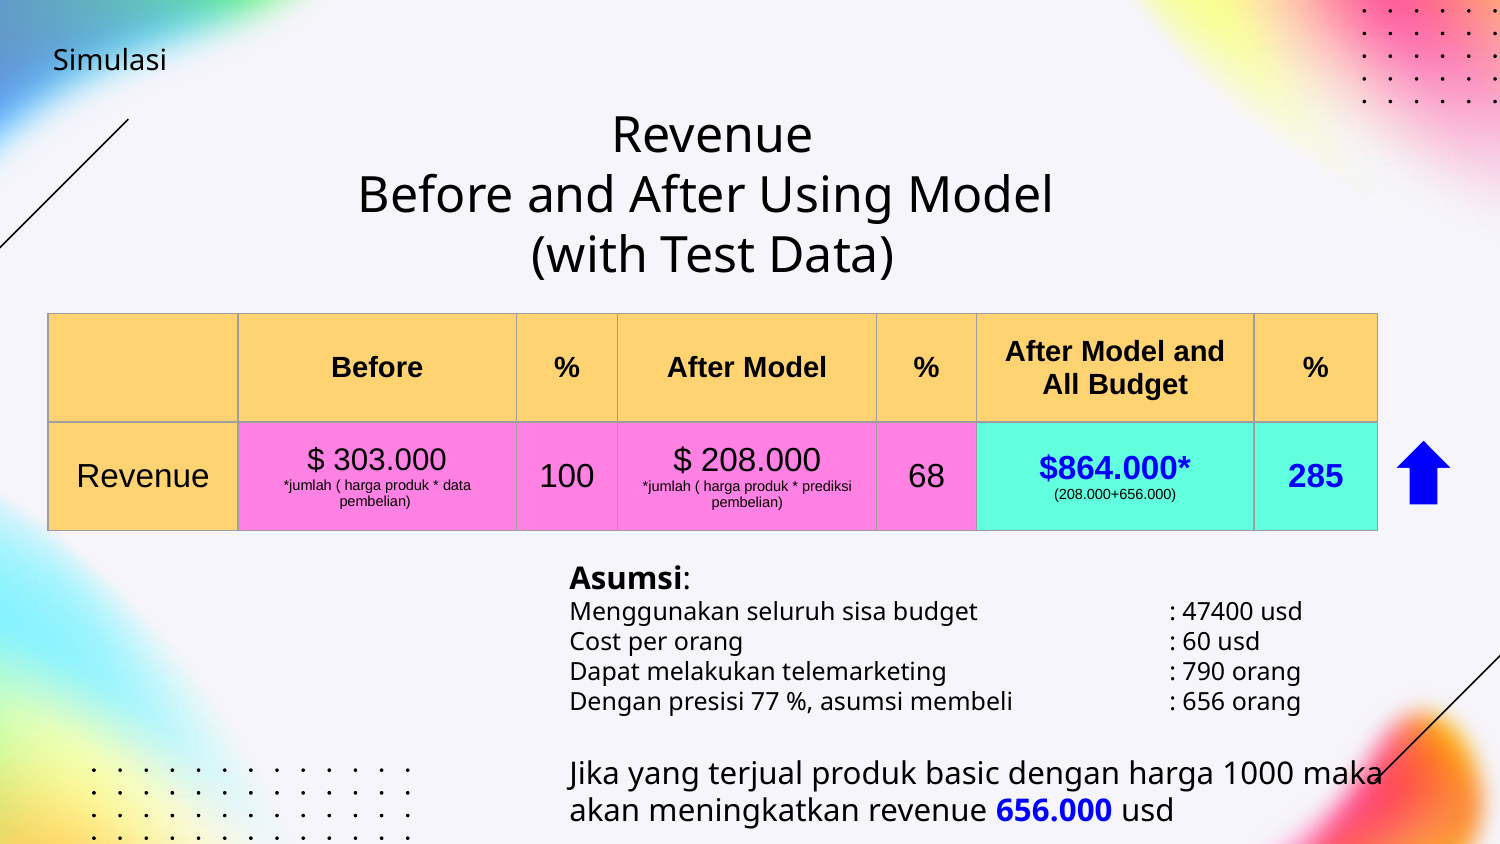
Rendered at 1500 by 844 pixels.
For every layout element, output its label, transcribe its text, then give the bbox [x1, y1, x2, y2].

title Revenue Before and After Using Model (with Test Data) [155, 87, 1271, 182]
table_header Before [239, 314, 516, 421]
table_cell Revenue [49, 423, 237, 530]
subtitle Asumsi: Menggunakan seluruh sisa budget : 47400 usd Cost per orang : 60 usd Dapat melakukan telemarketing : 790 orang Dengan presisi 77 %, asumsi membeli : 656 orang Jika yang terjual produk basic dengan harga 1000 maka akan meningkatkan revenue 656.000 usd [554, 543, 1472, 834]
table_cell $ 303.000 *jumlah ( harga produk * data pembelian) [239, 423, 516, 530]
table_header % [877, 314, 976, 421]
table_cell $ 208.000 *jumlah ( harga produk * prediksi pembelian) [618, 423, 876, 530]
table_header % [1255, 314, 1377, 421]
table_header After Model [618, 314, 876, 421]
text_box Simulasi [37, 26, 272, 92]
table_cell $864.000* (208.000+656.000) [977, 423, 1253, 530]
table_header [49, 314, 237, 421]
table_cell 100 [517, 423, 617, 530]
text_box [1394, 439, 1453, 506]
table_cell 68 [877, 423, 976, 530]
table_cell 285 [1255, 423, 1377, 530]
table_header After Model and All Budget [977, 314, 1253, 421]
table_header % [517, 314, 617, 421]
picture [0, 0, 1500, 844]
